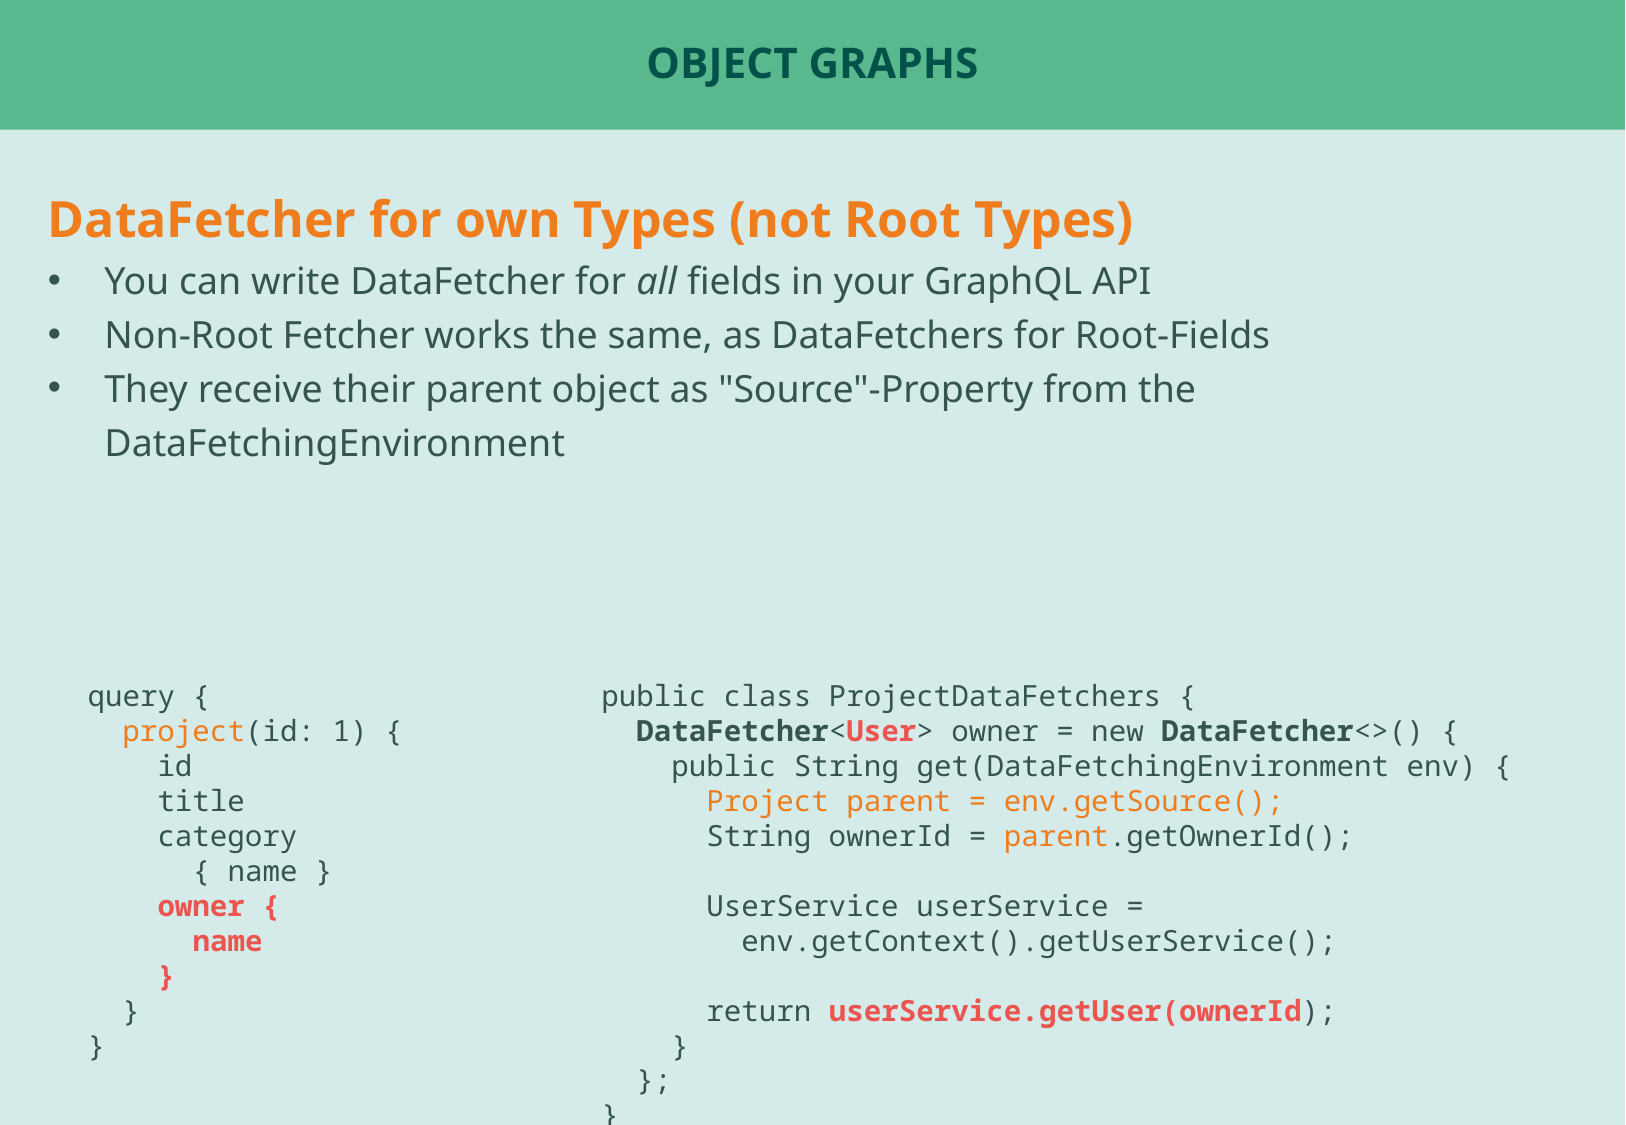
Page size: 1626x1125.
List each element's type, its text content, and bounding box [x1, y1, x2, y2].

text_box query { project(id: 1) { id title category { name } owner { name } } } [72, 669, 586, 1070]
title Object GraphS [0, 0, 1625, 130]
text_box DataFetcher for own Types (not Root Types) You can write DataFetcher for all fields in your GraphQL API Non-Root Fetcher works the same, as DataFetchers for Root-Fields They receive their parent object as "Source"-Property from the DataFetchingEnvironment [33, 168, 1573, 525]
text_box public class ProjectDataFetchers { DataFetcher<User> owner = new DataFetcher<>() { public String get(DataFetchingEnvironment env) { Project parent = env.getSource(); String ownerId = parent.getOwnerId(); UserService userService = env.getContext().getUserService(); return userService.getUser(ownerId); } }; } [586, 669, 1625, 1125]
